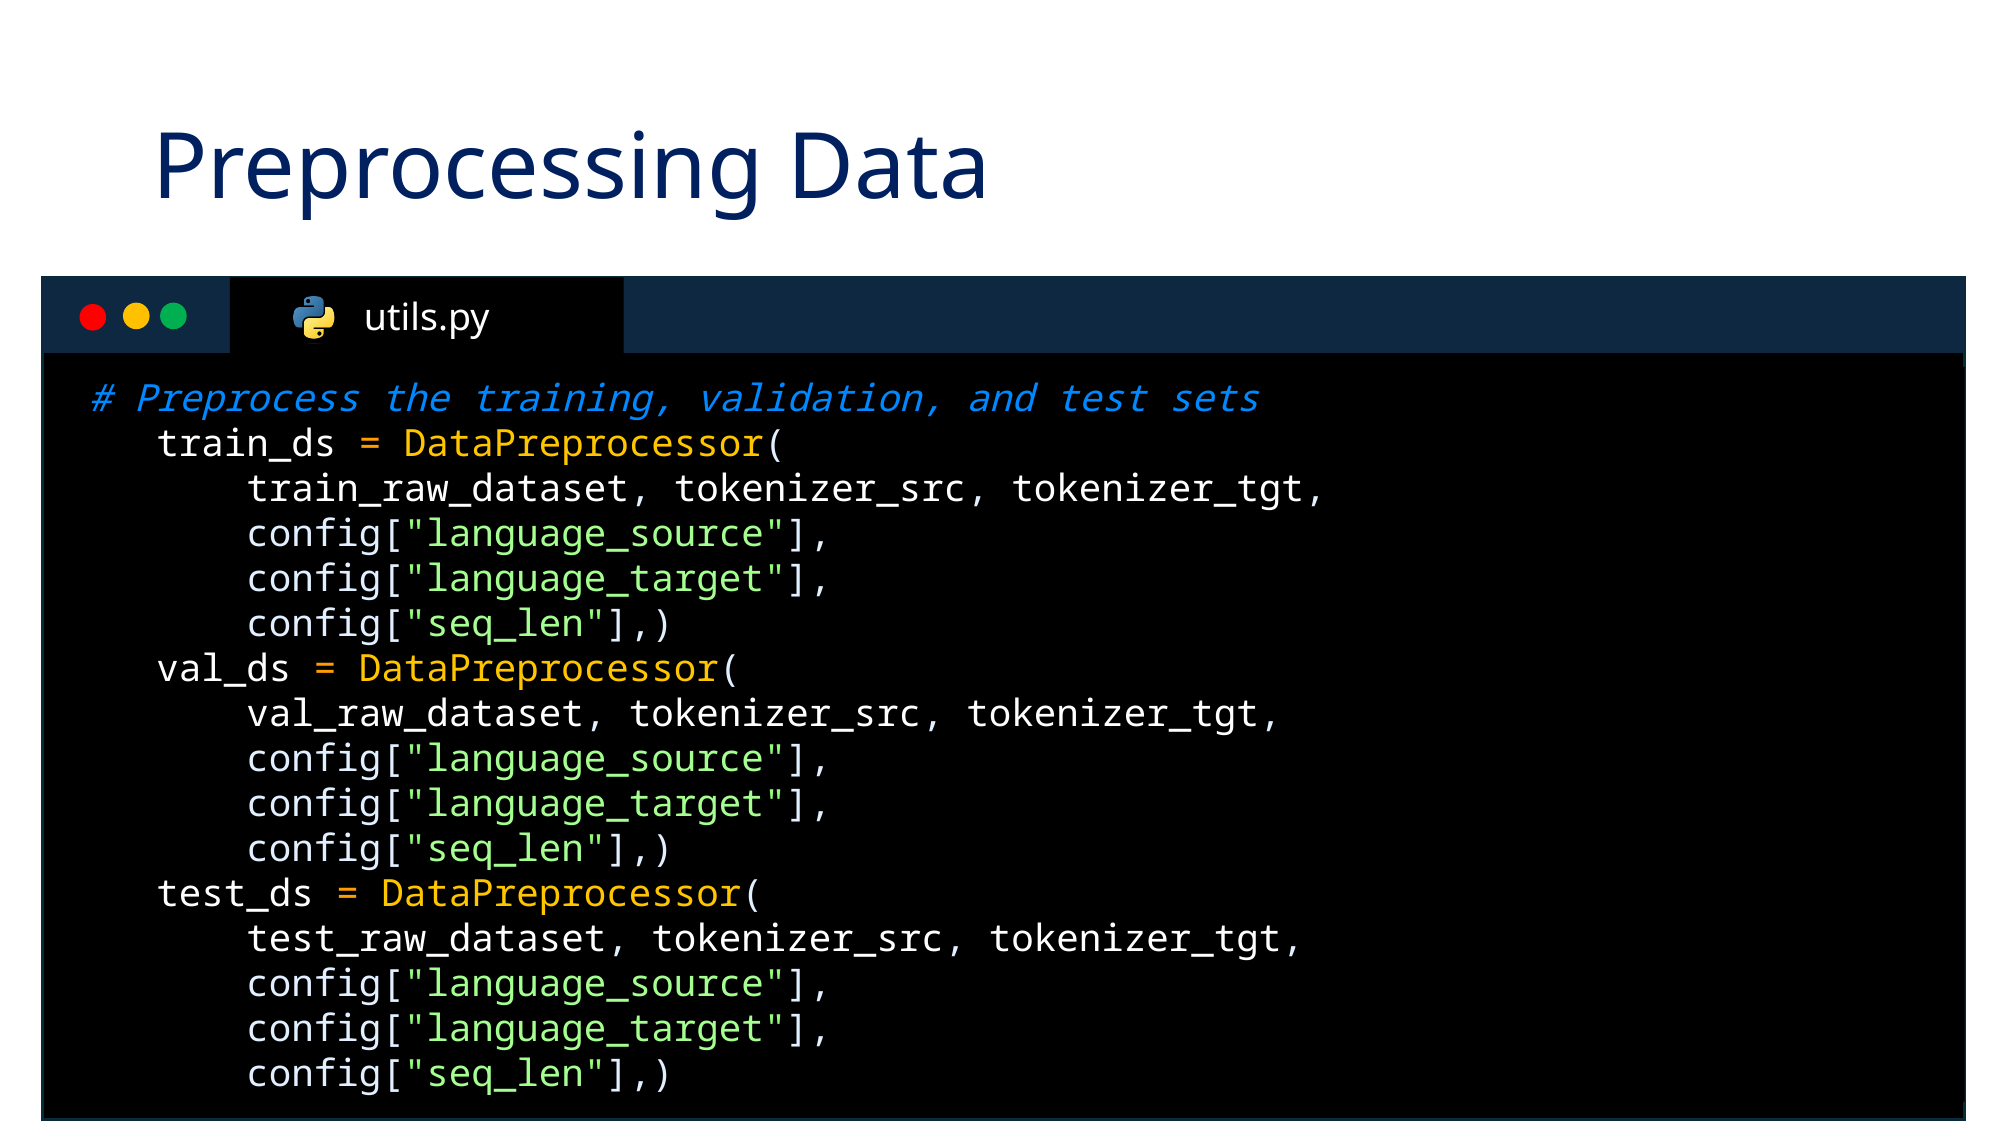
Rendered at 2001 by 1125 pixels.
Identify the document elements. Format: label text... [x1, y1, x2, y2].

text_box [40, 276, 228, 354]
text_box [41, 354, 1966, 1121]
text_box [78, 302, 188, 332]
text_box # Preprocess the training, validation, and test sets train_ds = DataPreprocessor( train_raw_dataset, tokenizer_src, tokenizer_tgt, config["language_source"], config["language_target"], config["seq_len"],) val_ds = DataPreprocessor( val_raw_dataset, tokenizer_src, tokenizer_tgt, config["language_source"], config["language_target"], config["seq_len"],) test_ds = DataPreprocessor( test_raw_dataset, tokenizer_src, tokenizer_tgt, config["language_source"], config["language_target"], config["seq_len"],) [51, 366, 1965, 1102]
text_box [625, 276, 1966, 354]
title Preprocessing Data [137, 59, 1863, 276]
text_box utils.py [228, 276, 625, 354]
picture [292, 296, 337, 345]
